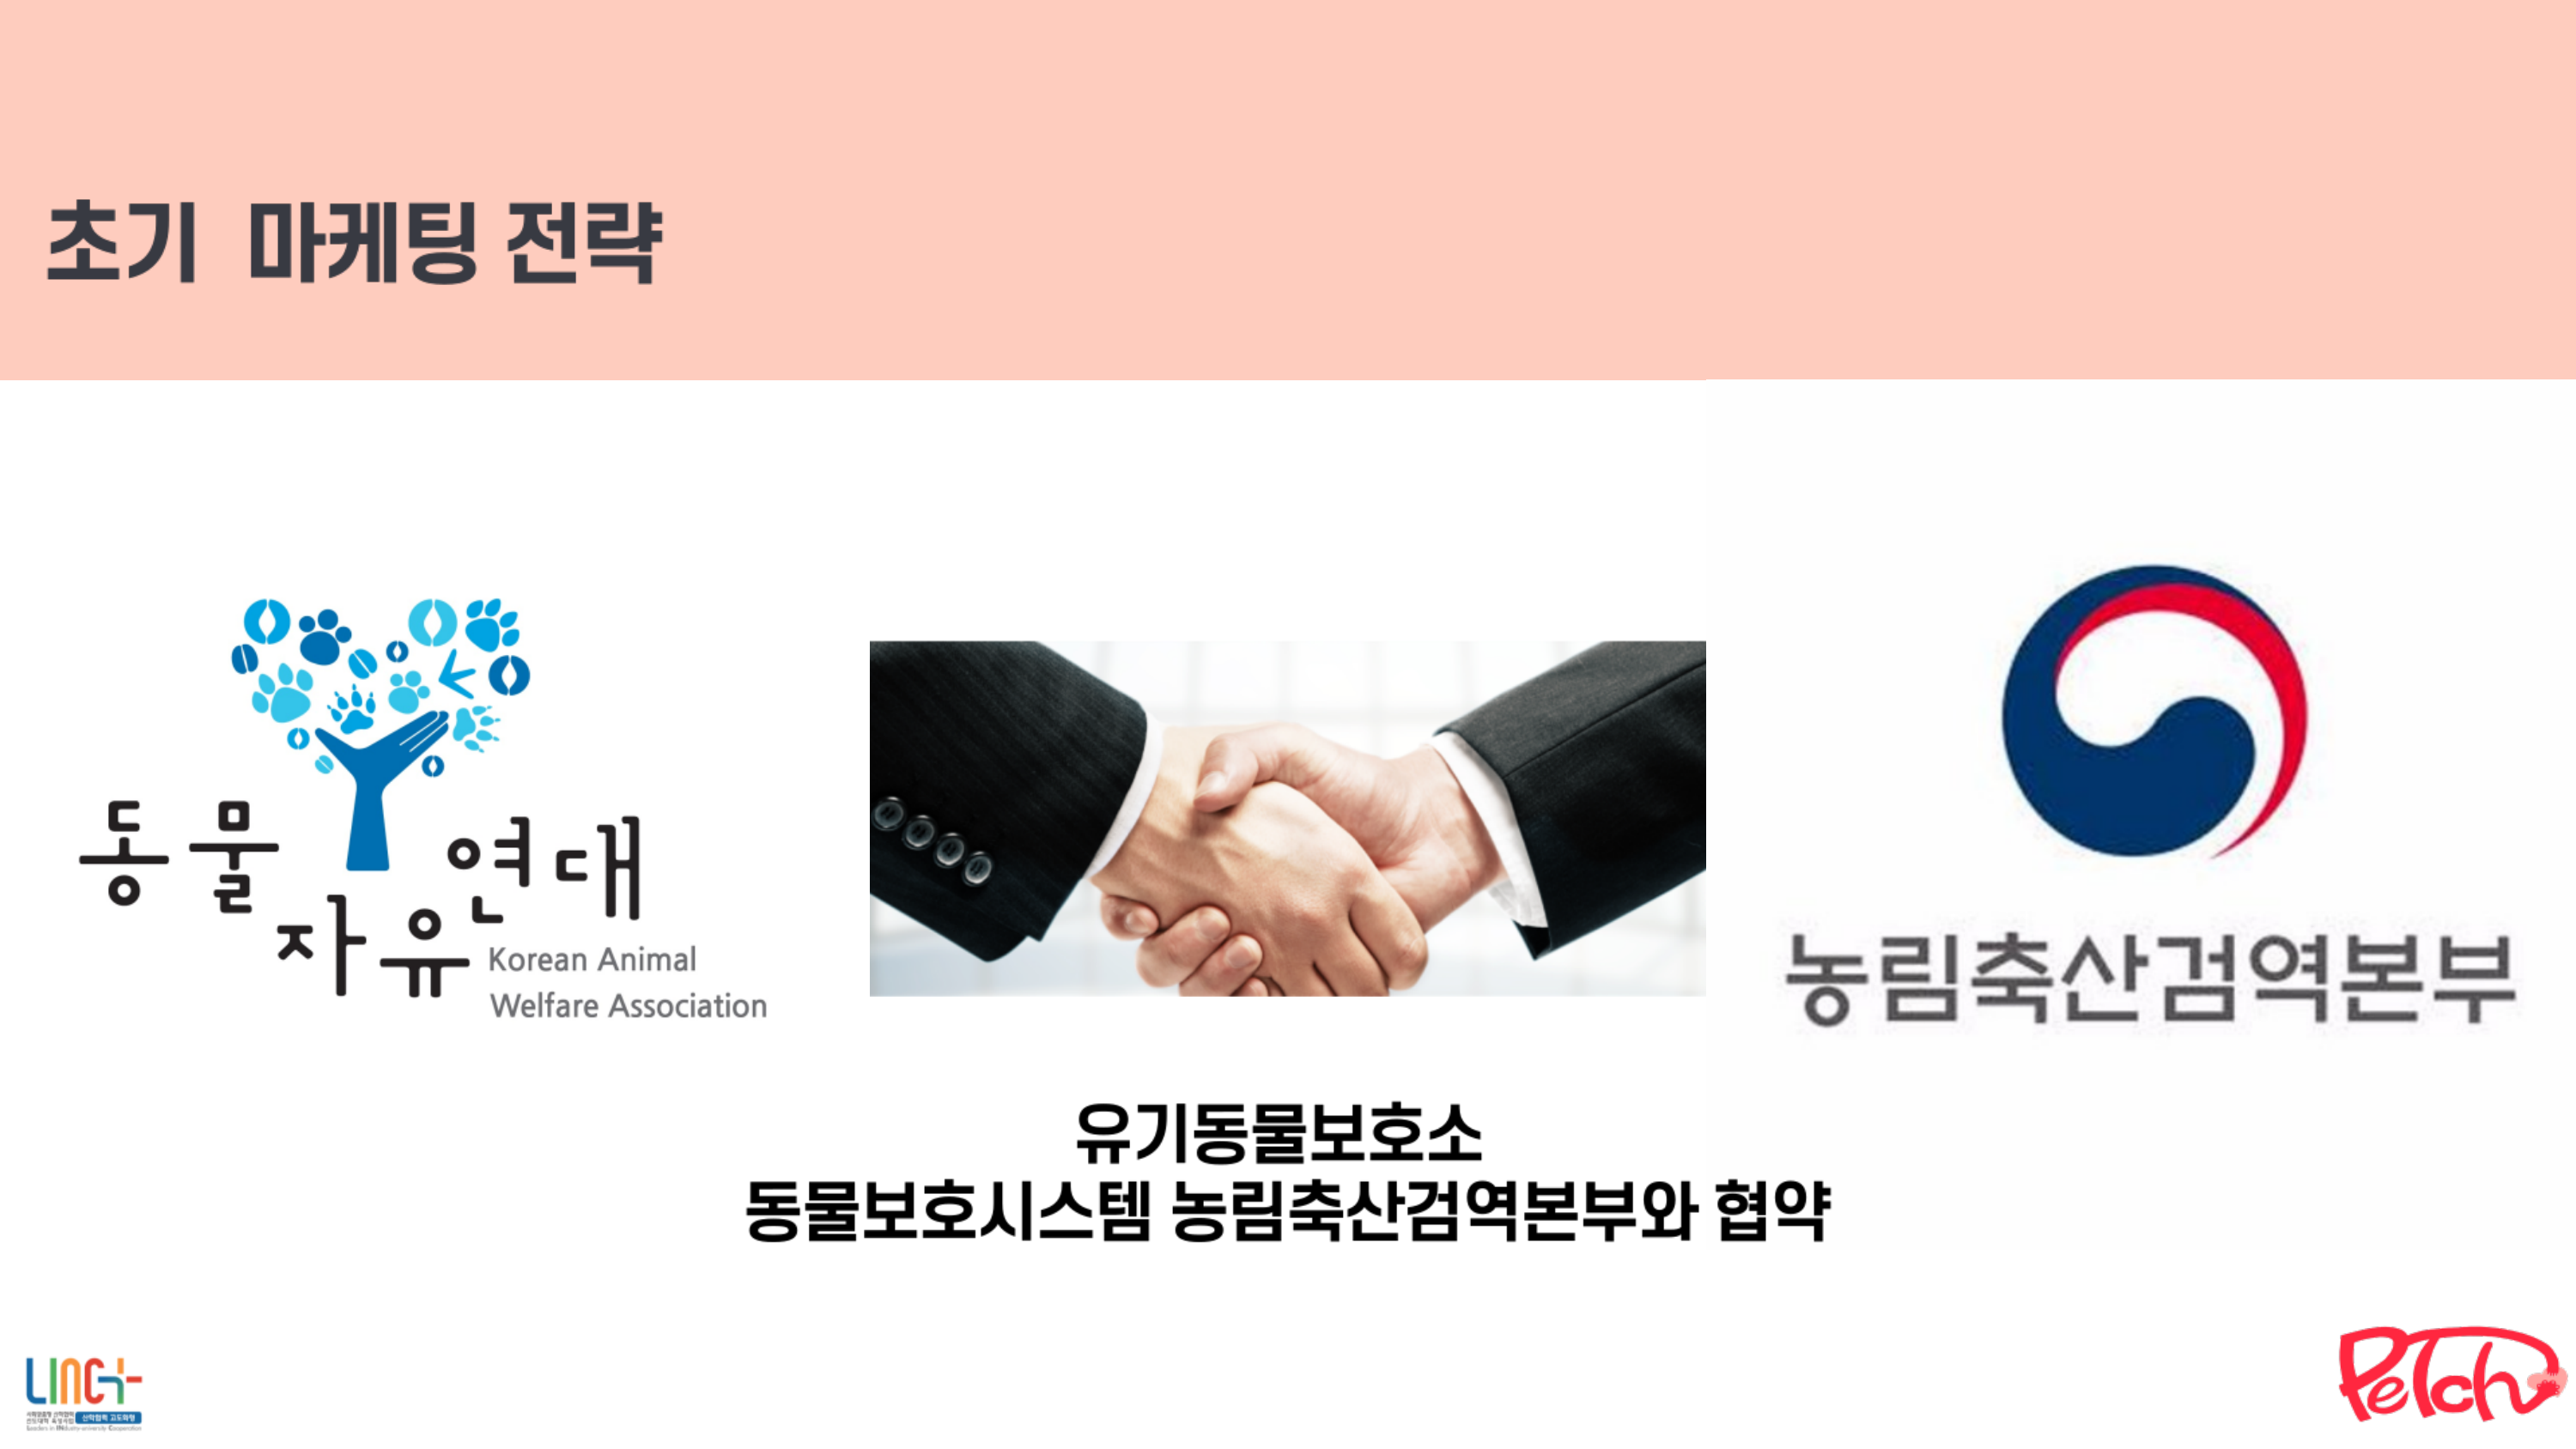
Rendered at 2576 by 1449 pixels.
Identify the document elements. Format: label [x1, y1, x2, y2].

text_box [0, 517, 870, 1078]
picture [467, 1078, 1868, 1277]
text_box [2330, 1299, 2576, 1449]
picture [0, 167, 713, 323]
text_box [872, 640, 1701, 997]
text_box [1705, 379, 2576, 1250]
text_box [0, 1341, 180, 1449]
text_box [0, 0, 2576, 381]
